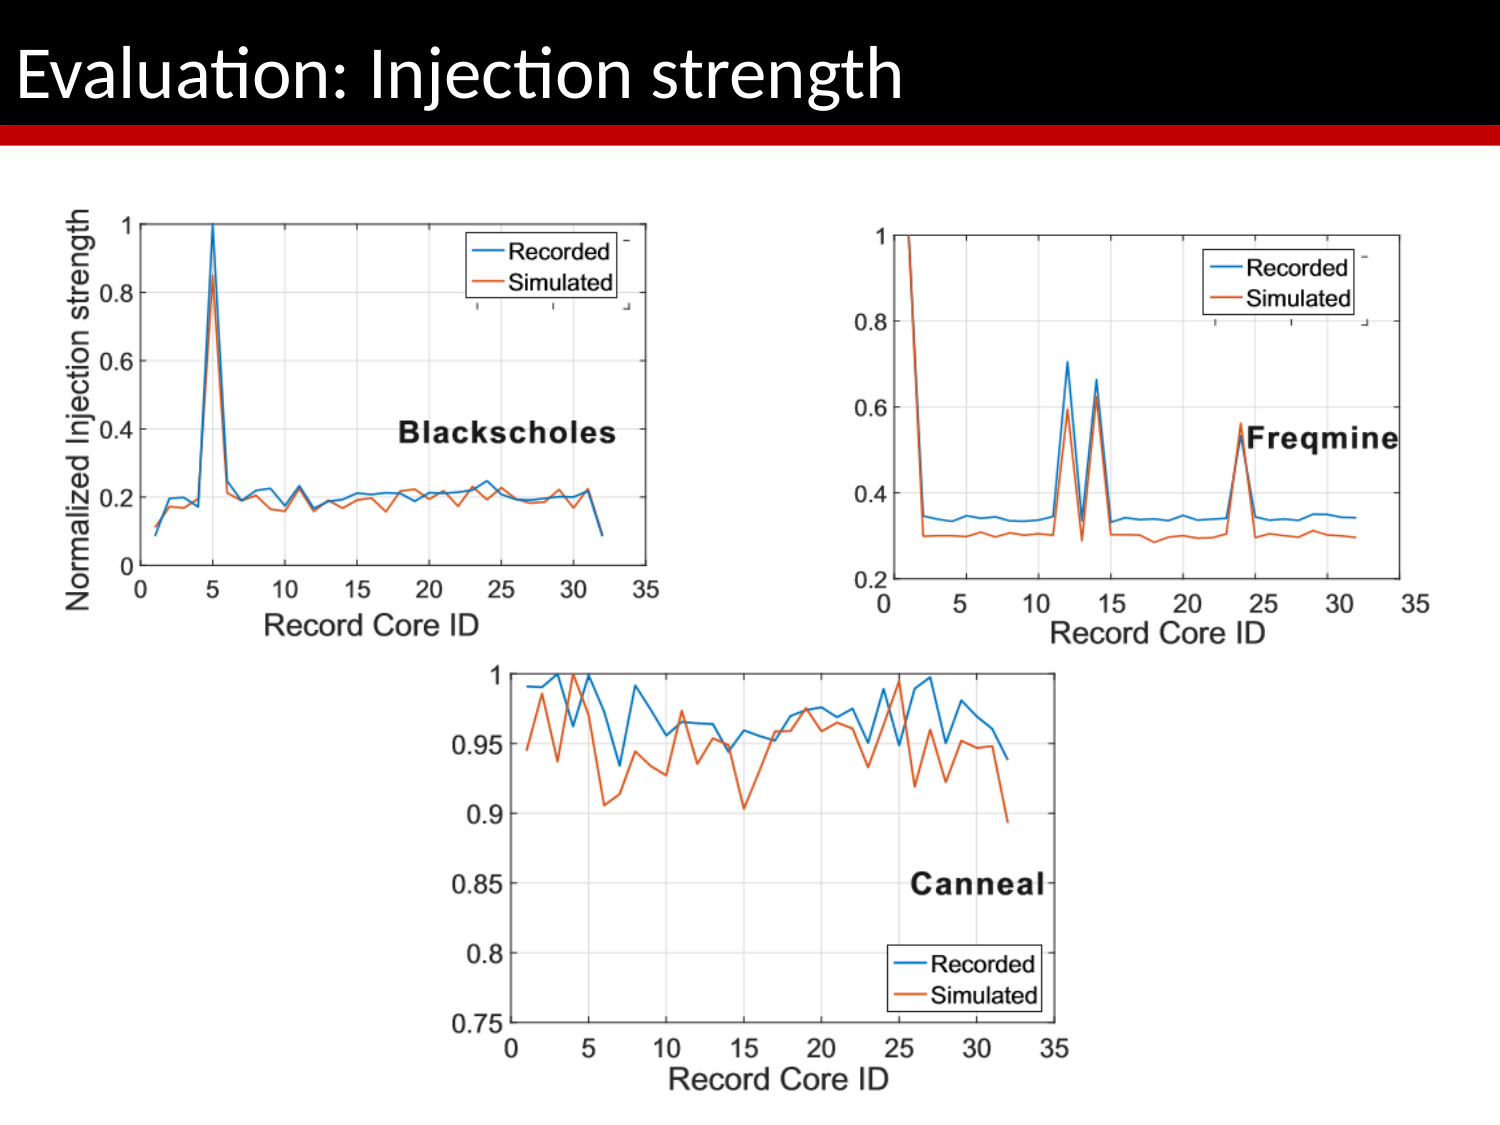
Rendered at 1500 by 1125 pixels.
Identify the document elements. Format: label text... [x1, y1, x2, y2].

picture [33, 184, 1434, 1108]
text_box Evaluation: Injection strength [0, 0, 1500, 150]
